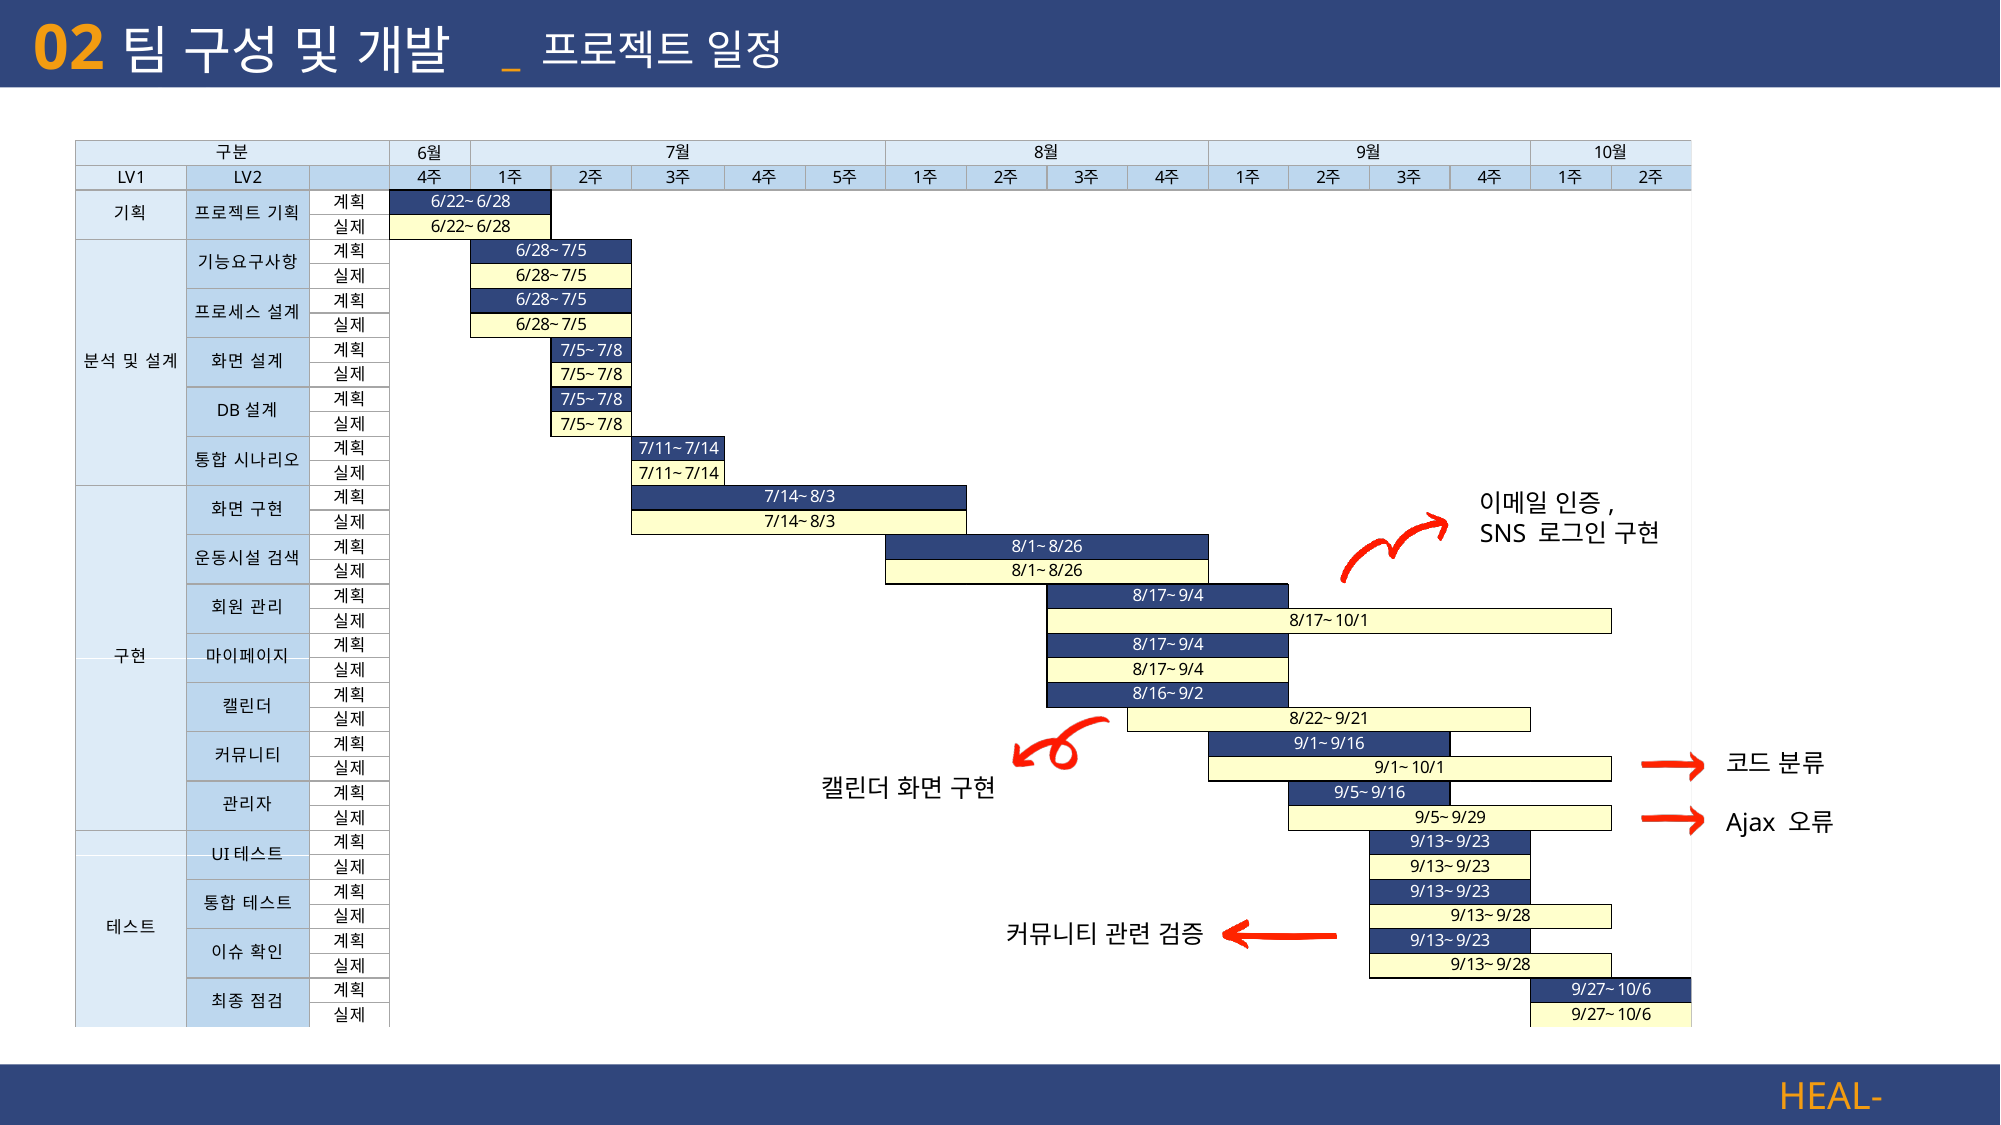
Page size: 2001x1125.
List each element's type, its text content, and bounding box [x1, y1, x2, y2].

text_box _ 프로젝트 일정 [571, 16, 830, 81]
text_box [74, 140, 1877, 1028]
text_box HEAL-LO [1763, 1064, 1932, 1125]
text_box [18, 0, 571, 91]
